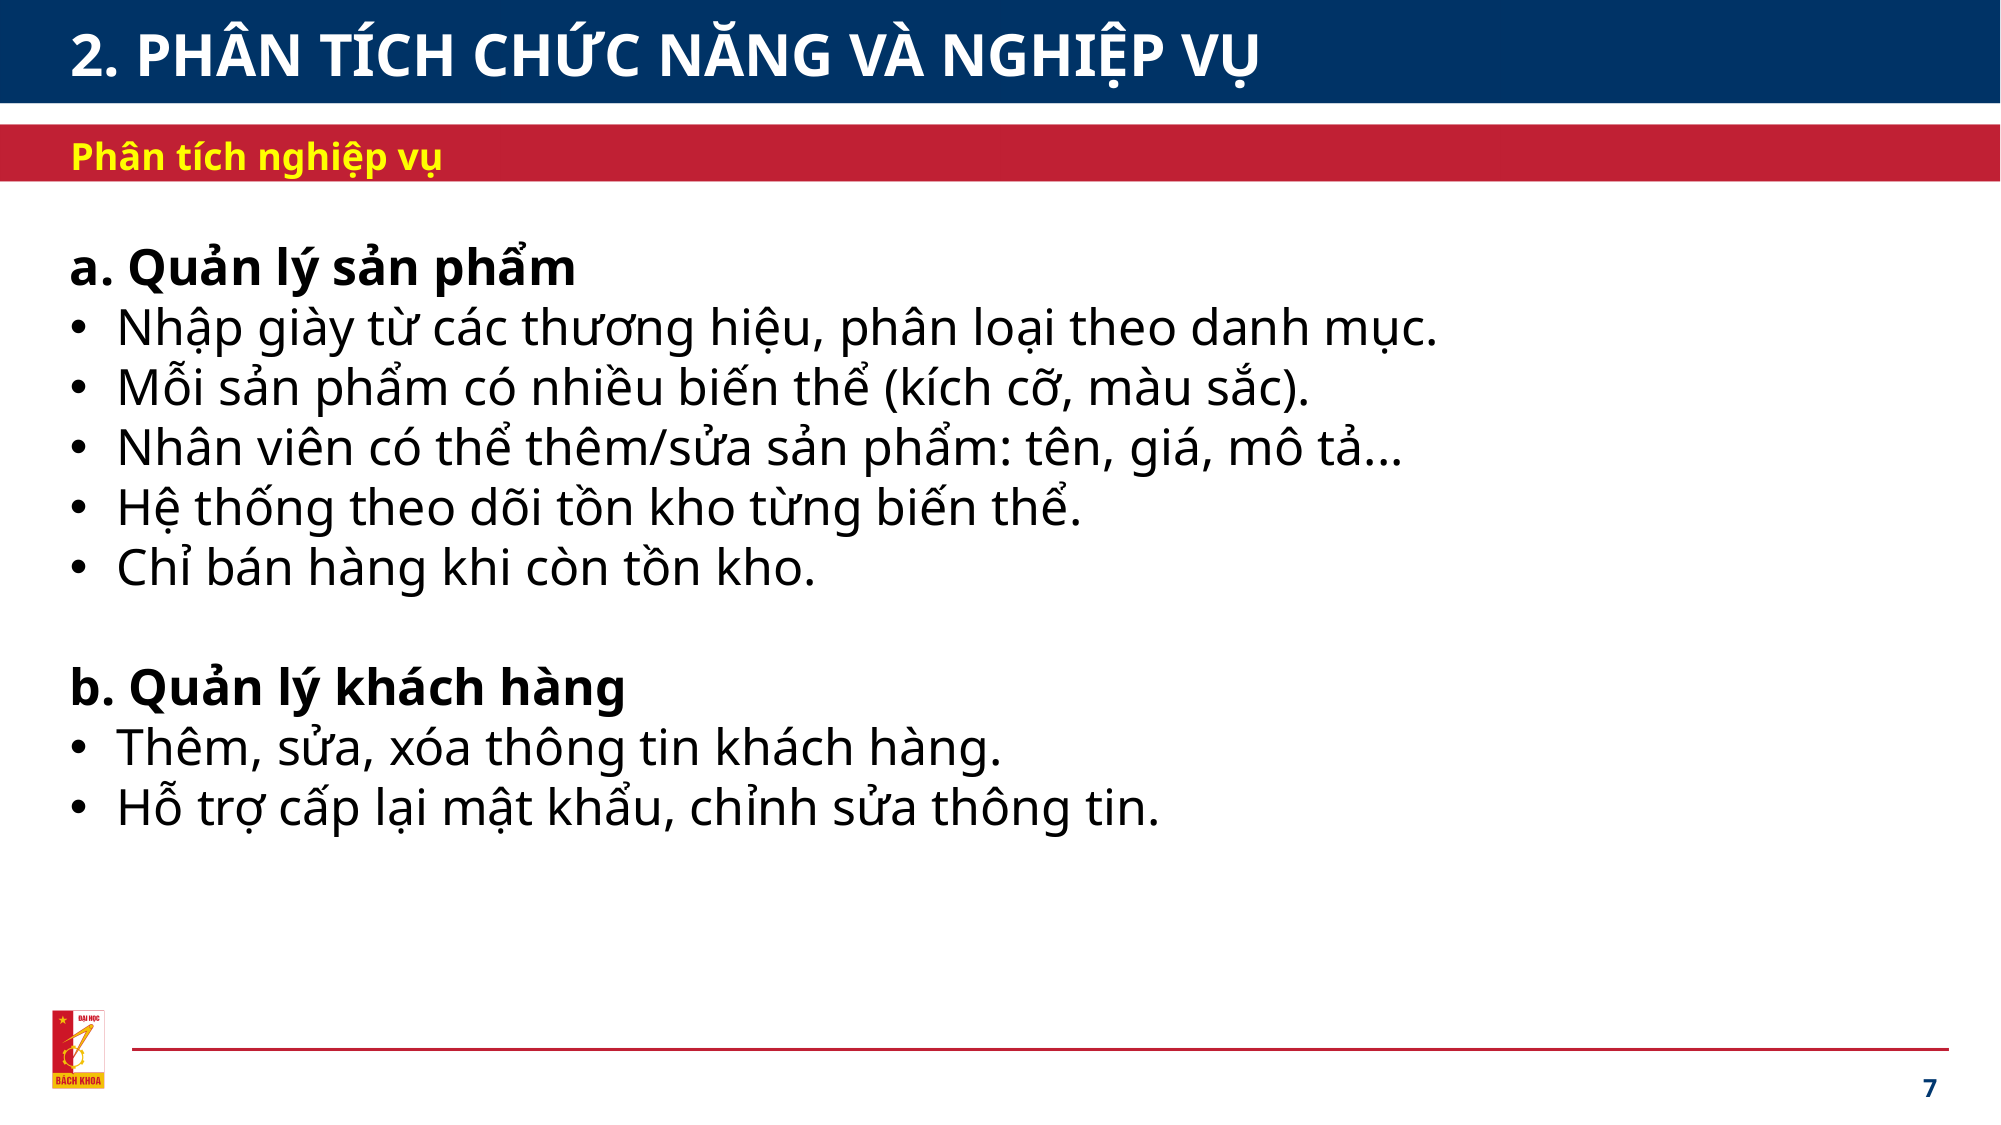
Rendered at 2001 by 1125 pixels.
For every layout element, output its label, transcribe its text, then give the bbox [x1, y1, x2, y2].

slide_number 7 [1502, 1065, 1953, 1125]
text_box Phân tích nghiệp vụ [55, 130, 1945, 203]
text_box a. Quản lý sản phẩm Nhập giày từ các thương hiệu, phân loại theo danh mục. Mỗi sản phẩm có nhiều biến thể (kích cỡ, màu sắc). Nhân viên có thể thêm/sửa sản phẩm: tên, giá, mô tả... Hệ thống theo dõi tồn kho từng biến thể. Chỉ bán hàng khi còn tồn kho. b. Quản lý khách hàng Thêm, sửa, xóa thông tin khách hàng. Hỗ trợ cấp lại mật khẩu, chỉnh sửa thông tin. [54, 228, 1823, 964]
title 2. PHÂN TÍCH CHỨC NĂNG VÀ NGHIỆP VỤ [55, 18, 1945, 90]
picture [0, 0, 2001, 1125]
